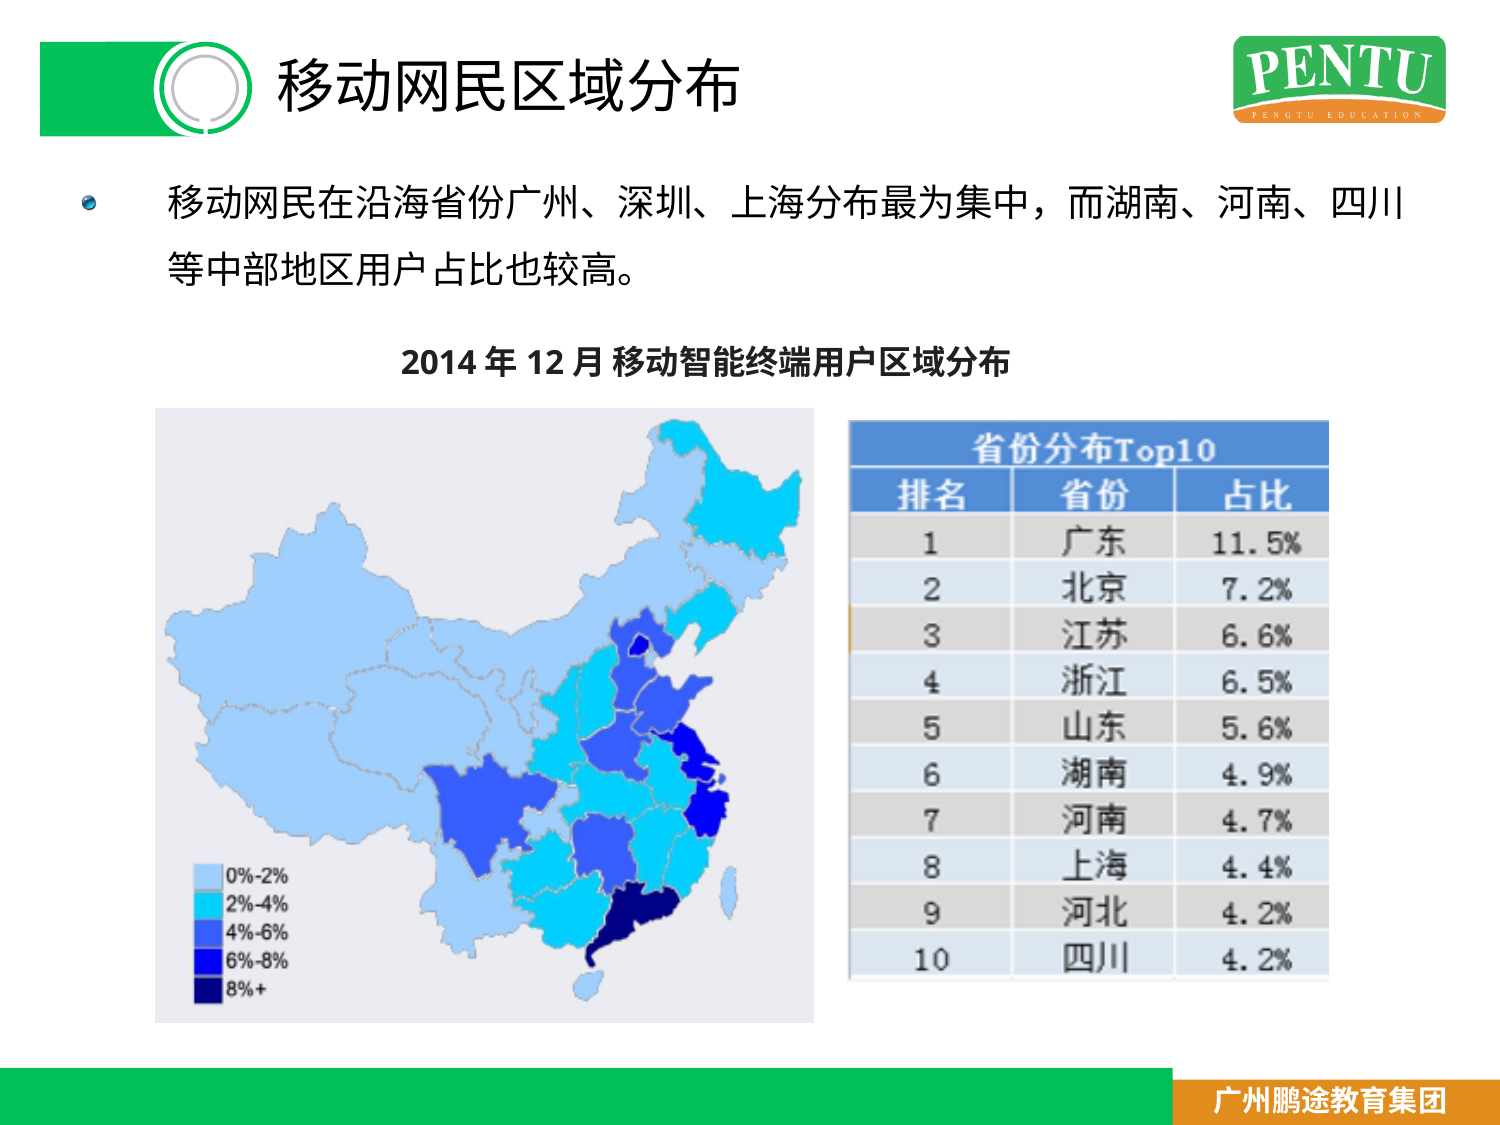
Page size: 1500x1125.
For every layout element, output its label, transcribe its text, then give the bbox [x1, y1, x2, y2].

picture [847, 420, 1329, 982]
picture [79, 192, 98, 211]
picture [155, 408, 815, 1023]
picture [1210, 19, 1473, 142]
title 移动网民区域分布 [261, 41, 1239, 126]
text_box 2014年12月 移动智能终端用户区域分布 [386, 313, 1097, 389]
text_box 移动网民在沿海省份广州、深圳、上海分布最为集中，而湖南、河南、四川等中部地区用户占比也较高。 [64, 148, 1424, 299]
